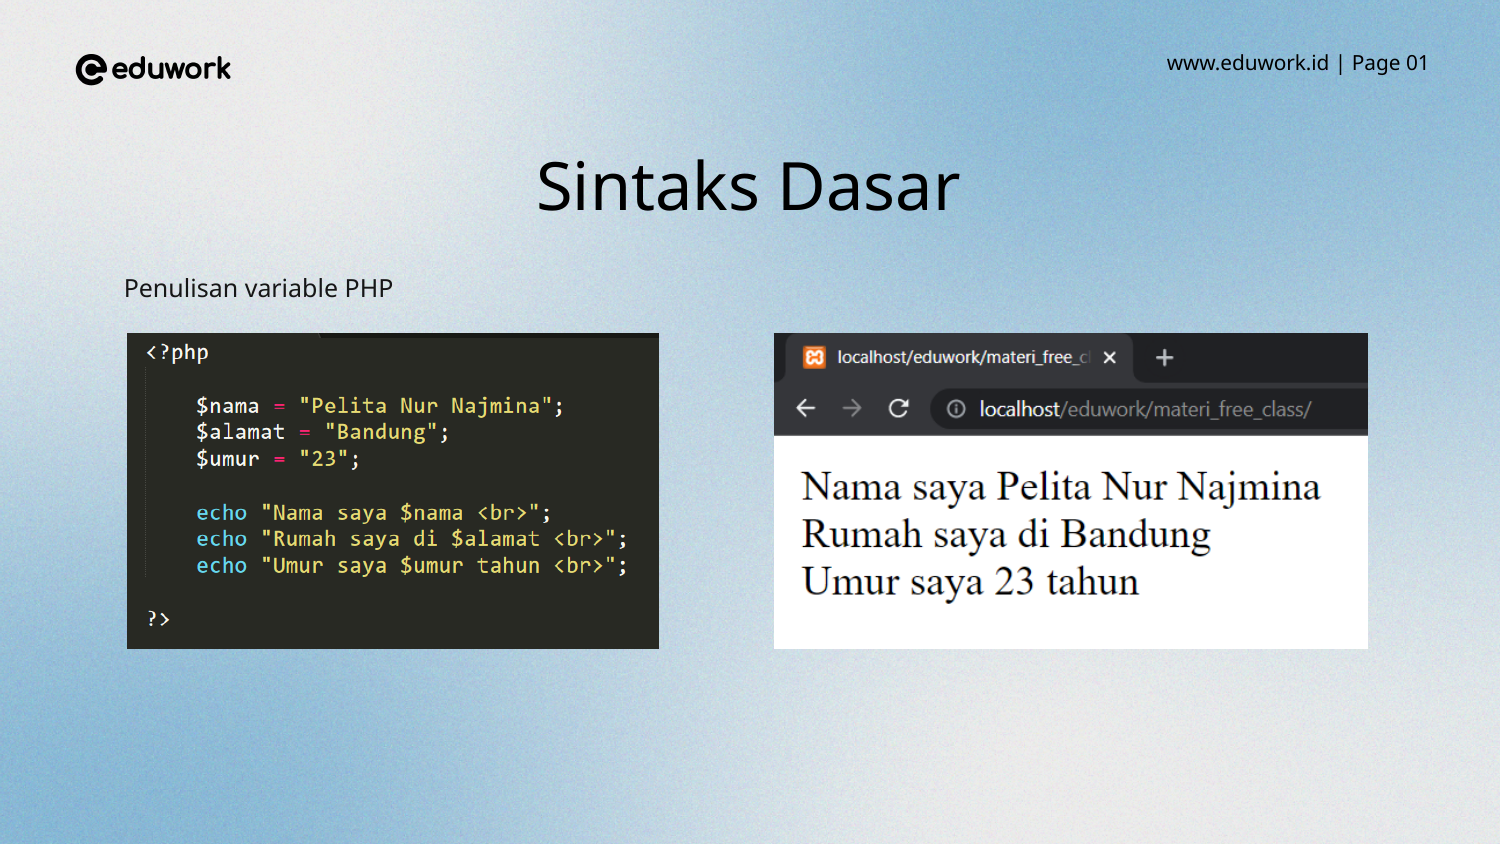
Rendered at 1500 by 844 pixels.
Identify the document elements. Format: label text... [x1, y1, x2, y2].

text_box Sintaks Dasar [250, 88, 1248, 239]
text_box www.eduwork.id | Page 01 [1134, 37, 1445, 88]
picture [0, 0, 1500, 844]
text_box Penulisan variable PHP [108, 242, 1315, 404]
